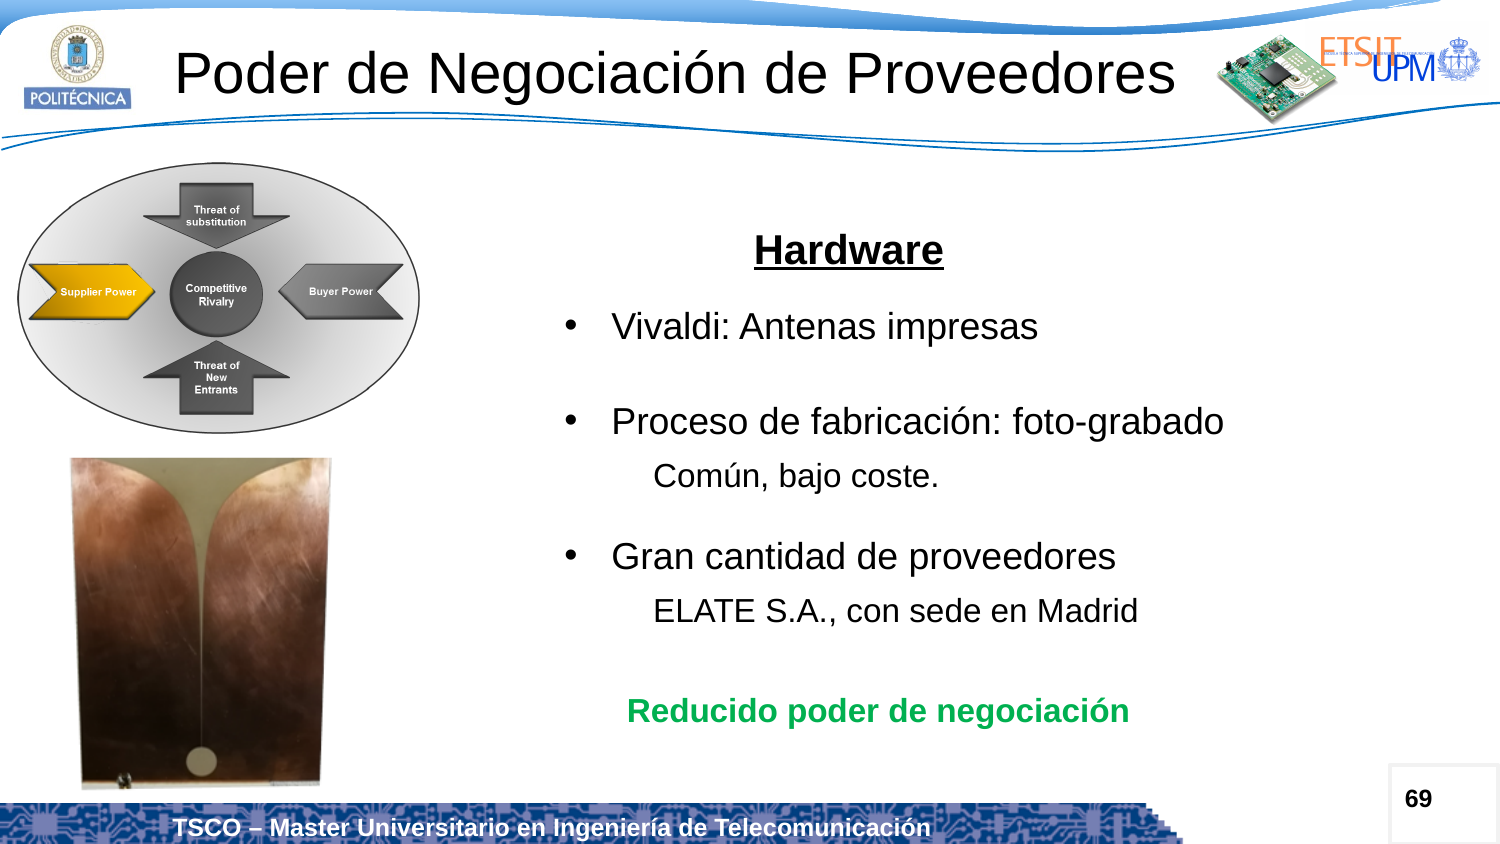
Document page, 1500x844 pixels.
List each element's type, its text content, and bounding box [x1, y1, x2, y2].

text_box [17, 162, 420, 434]
text_box [1388, 763, 1500, 844]
text_box Reducido poder de negociación [612, 681, 1146, 737]
picture [1216, 21, 1489, 129]
title Poder de Negociación de Proveedores [124, 20, 1228, 115]
text_box Vivaldi: Antenas impresas Proceso de fabricación: foto-grabado Común, bajo coste. Gran cantidad de proveedores ELATE S.A., con sede en Madrid [549, 294, 1303, 637]
text_box Hardware [738, 208, 960, 281]
picture [63, 450, 332, 797]
picture [18, 19, 136, 115]
picture [0, 803, 1266, 844]
